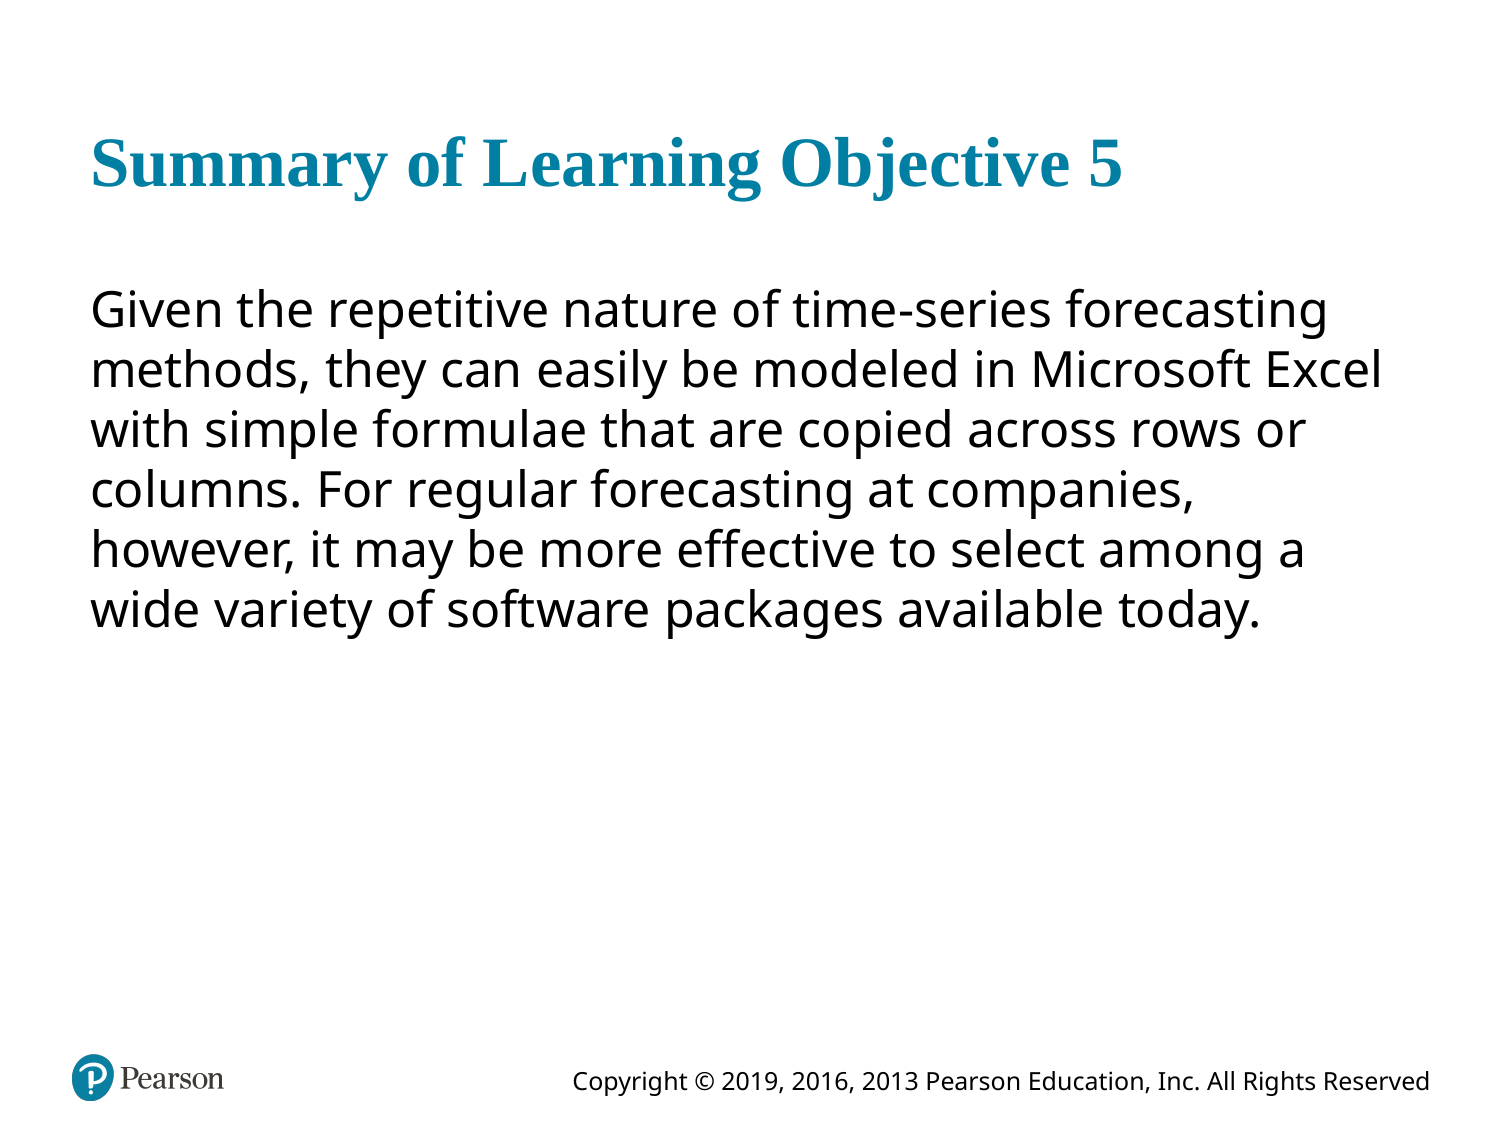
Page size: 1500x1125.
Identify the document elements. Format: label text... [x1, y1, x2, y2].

picture [80, 1063, 106, 1088]
title Summary of Learning Objective 5 [75, 0, 1425, 216]
picture [98, 1054, 224, 1101]
picture [72, 1087, 83, 1101]
picture [72, 1054, 88, 1070]
list Given the repetitive nature of time-series forecasting methods, they can easily be modeled in Microsoft Excel with simple formulae that are copied across rows or columns. For regular forecasting at companies, however, it may be more effective to select among a wide variety of software packages available today. [75, 262, 1425, 931]
